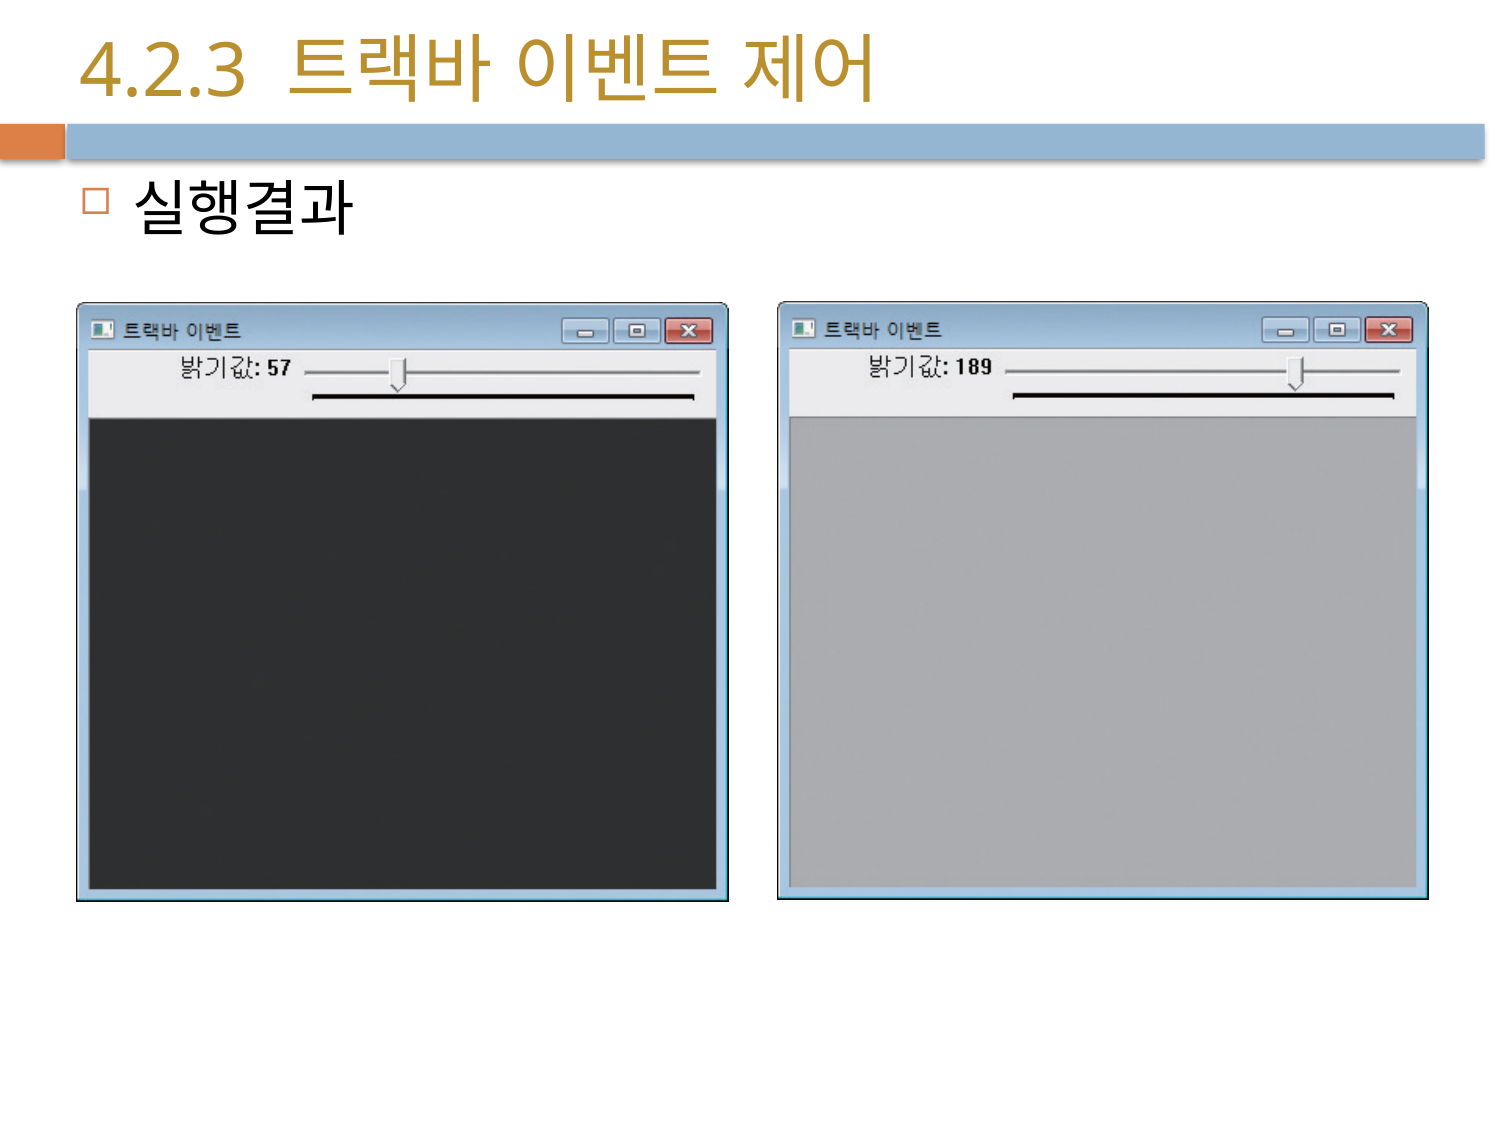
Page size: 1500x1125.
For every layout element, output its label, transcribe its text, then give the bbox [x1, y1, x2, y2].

picture [777, 300, 1430, 900]
list 실행결과 [64, 162, 1471, 1049]
title 4.2.3 트랙바 이벤트 제어 [64, 7, 1471, 126]
picture [76, 302, 729, 902]
